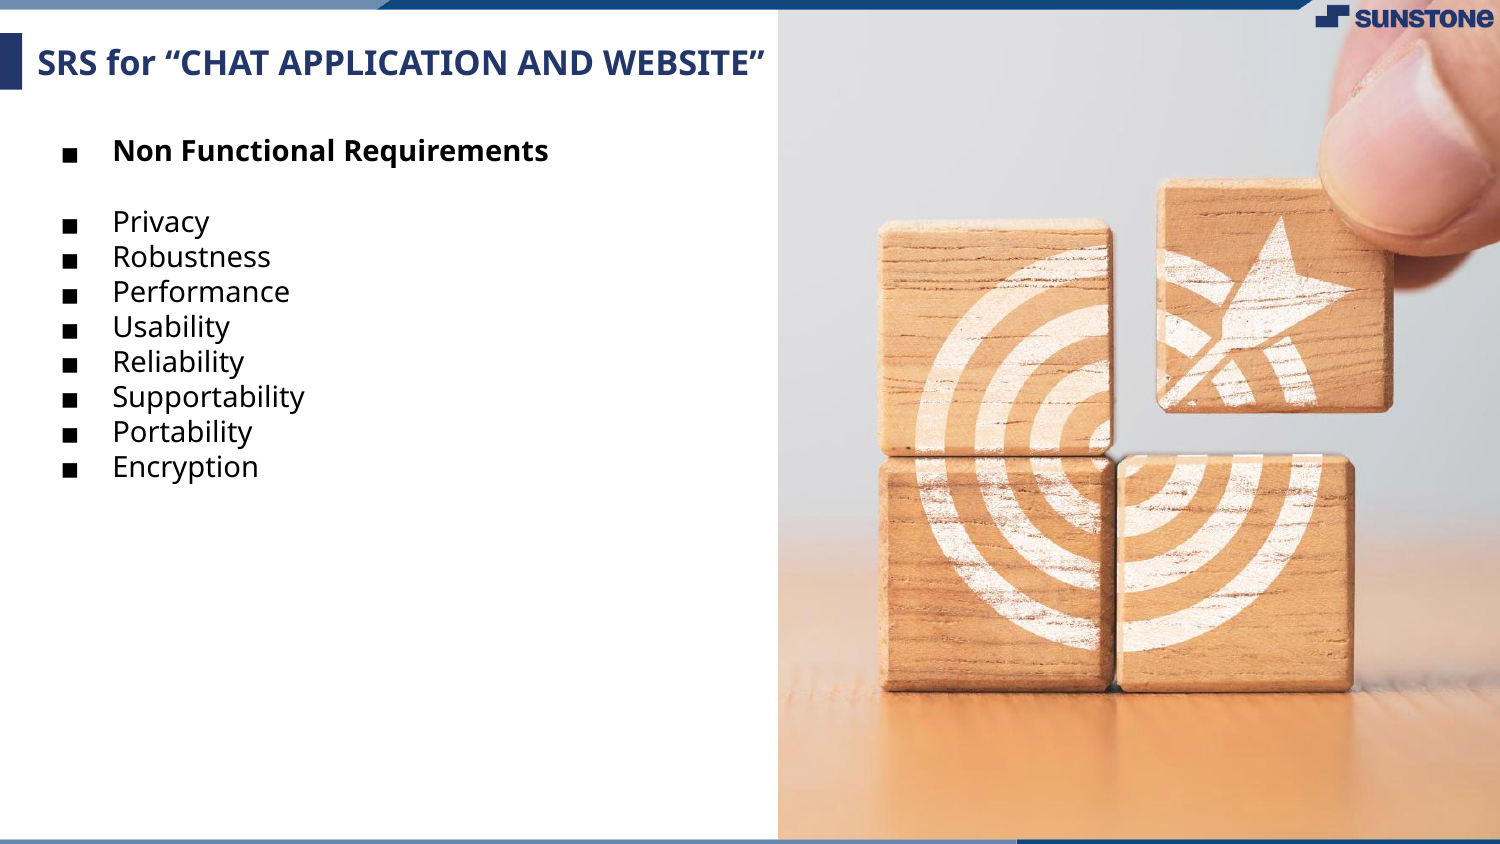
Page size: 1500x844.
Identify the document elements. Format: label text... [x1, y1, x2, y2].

title SRS for “CHAT APPLICATION AND WEBSITE” [22, 33, 1316, 90]
list Privacy Robustness Performance Usability Reliability Supportability Portability Encryption [22, 195, 722, 547]
picture [0, 0, 1500, 844]
list Non Functional Requirements [22, 124, 750, 181]
